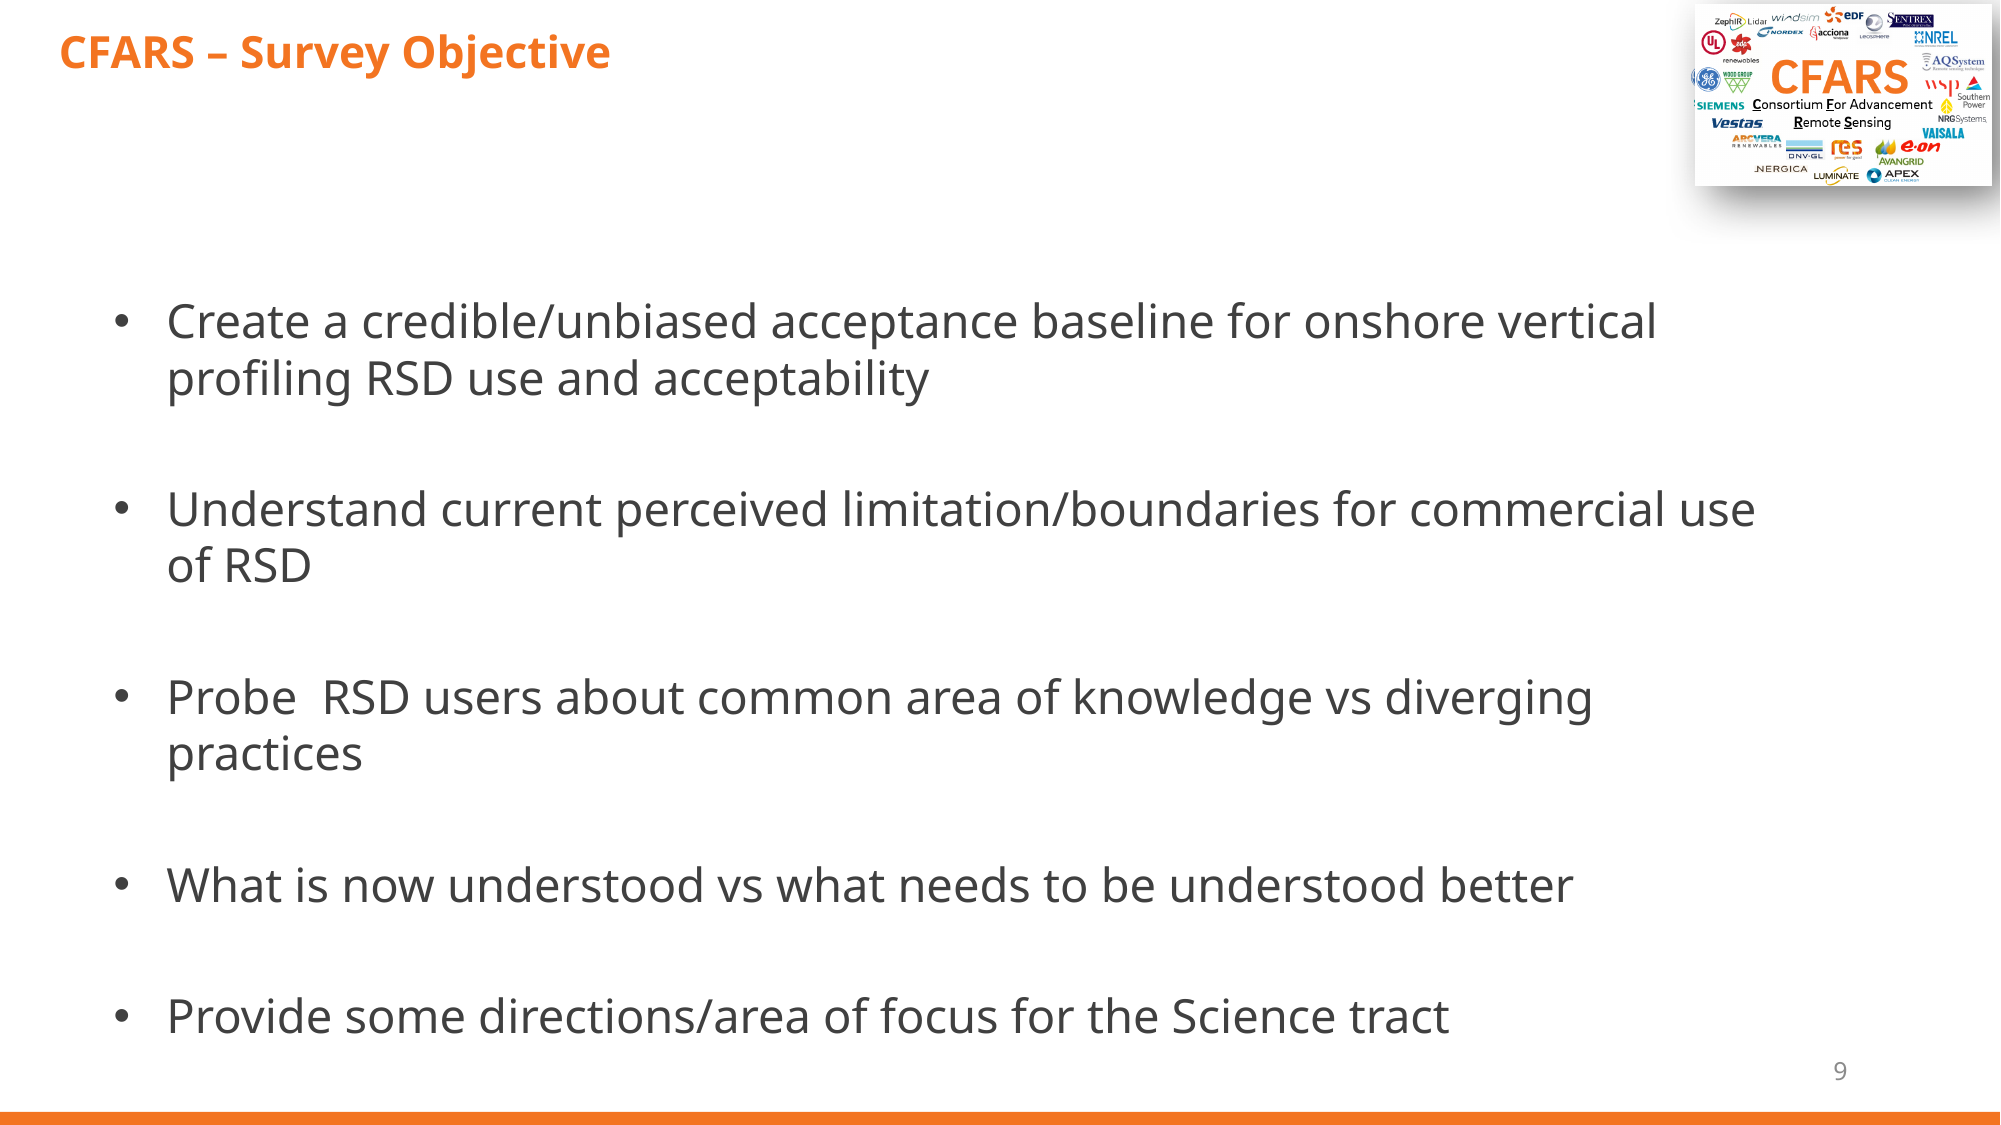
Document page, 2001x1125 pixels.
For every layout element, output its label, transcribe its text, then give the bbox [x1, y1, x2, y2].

slide_number 8 [1412, 1042, 1863, 1103]
title CFARS – Survey Objective [0, 17, 1690, 77]
list Create a credible/unbiased acceptance baseline for onshore vertical profiling RSD use and acceptability Understand current perceived limitation/boundaries for commercial use of RSD Probe RSD users about common area of knowledge vs diverging practices What is now understood vs what needs to be understood better Provide some directions/area of focus for the Science tract [98, 284, 1788, 1054]
picture [1684, 0, 2000, 186]
